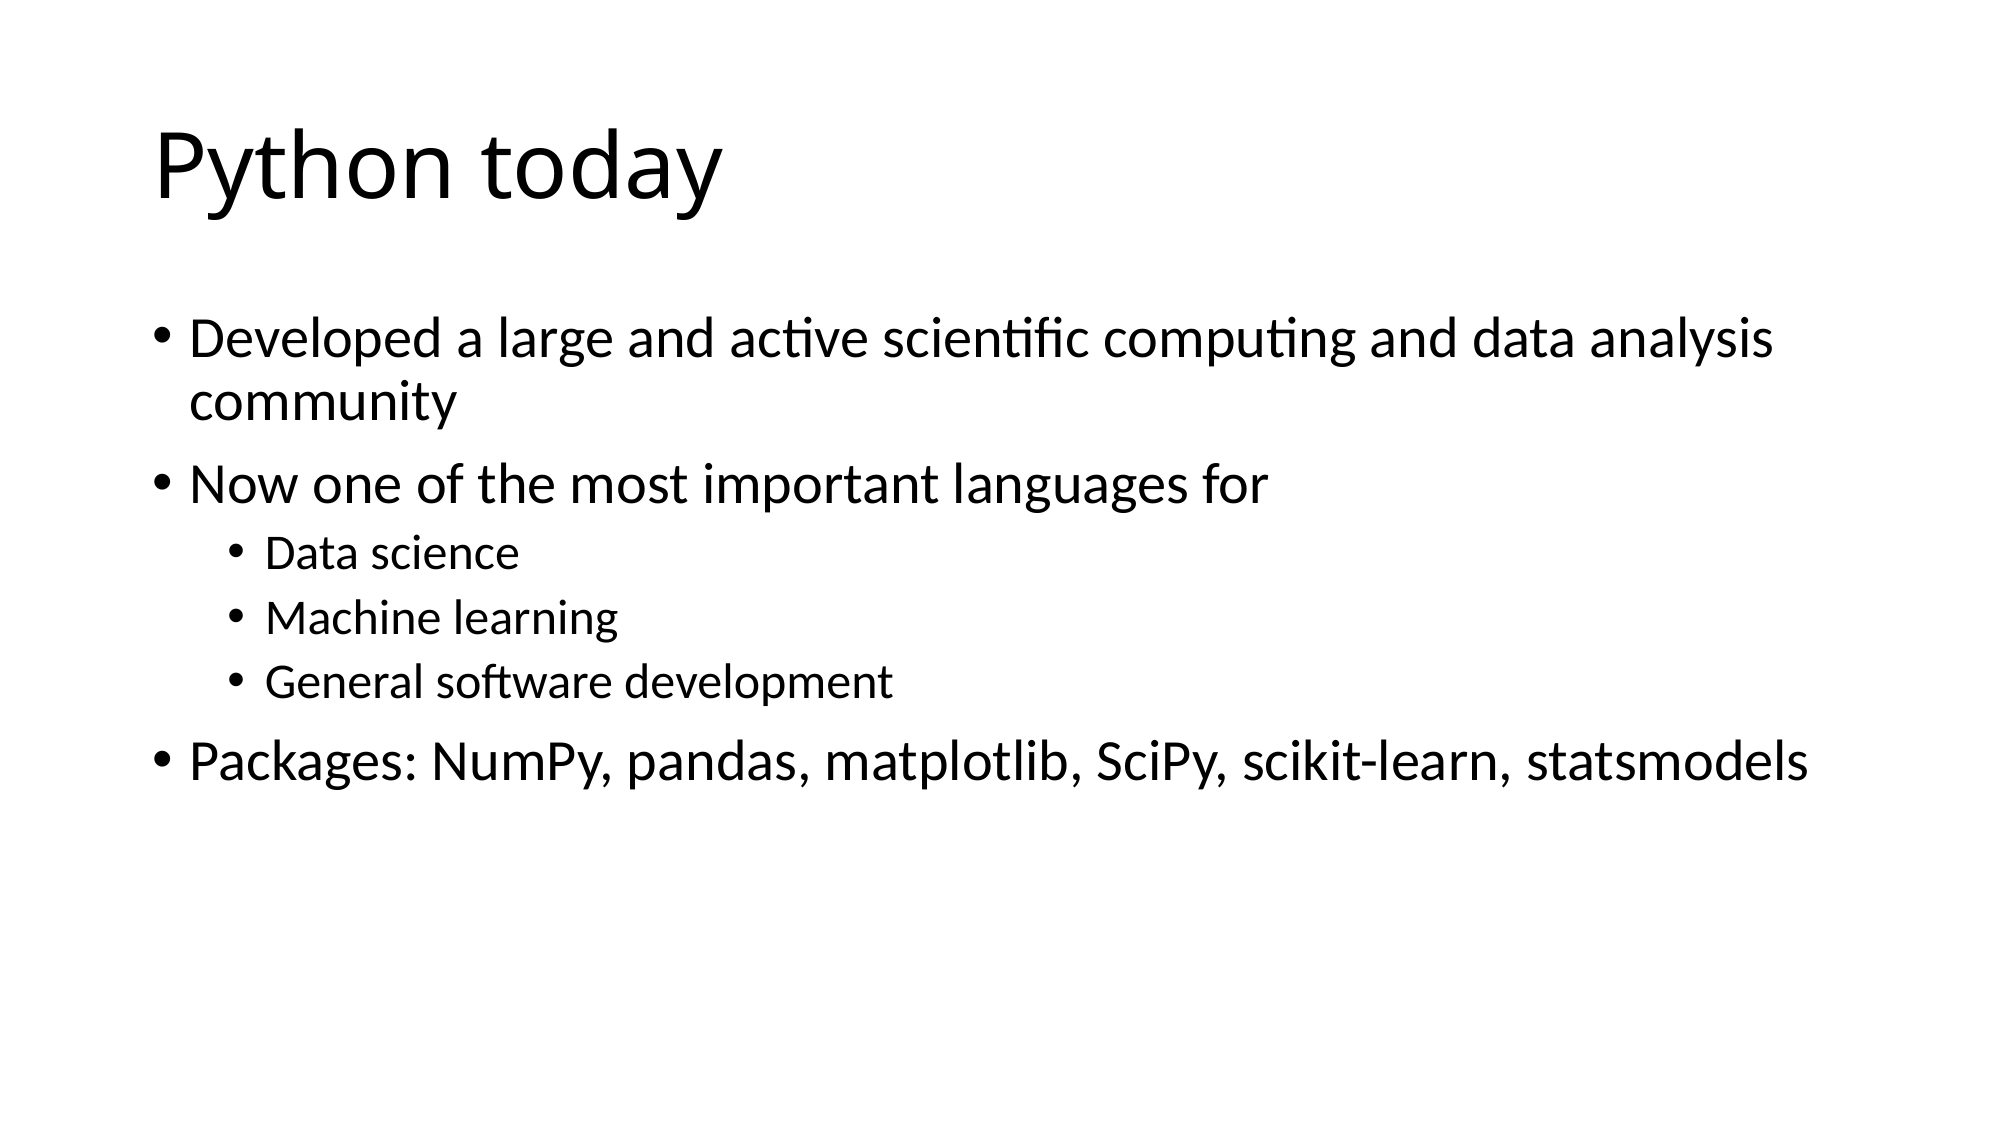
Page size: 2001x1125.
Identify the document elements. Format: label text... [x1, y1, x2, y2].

list Developed a large and active scientific computing and data analysis community Now one of the most important languages for Data science Machine learning General software development Packages: NumPy, pandas, matplotlib, SciPy, scikit-learn, statsmodels [137, 299, 1863, 1014]
title Python today [137, 59, 1863, 278]
